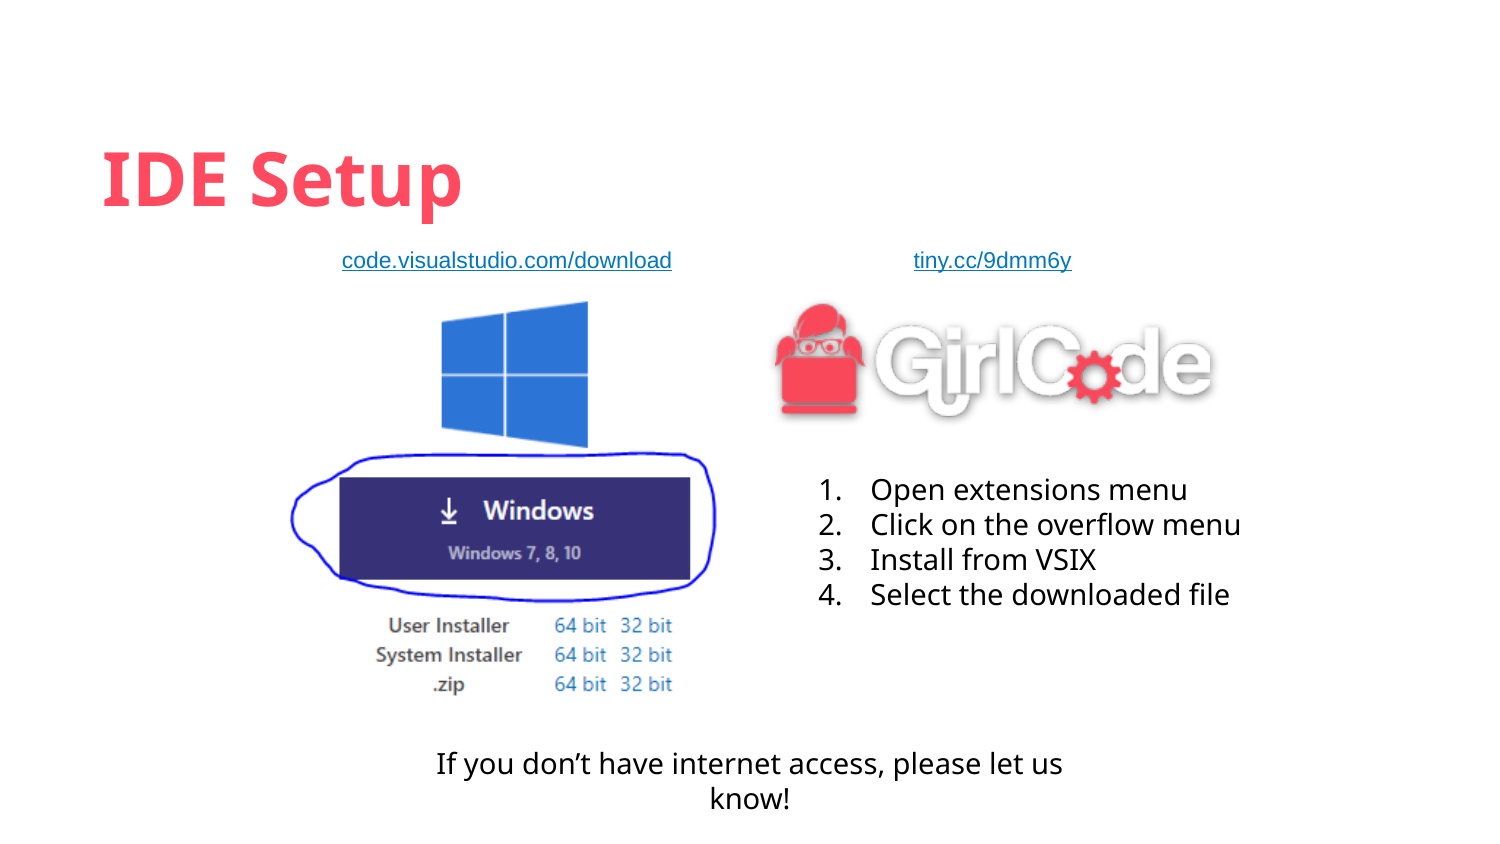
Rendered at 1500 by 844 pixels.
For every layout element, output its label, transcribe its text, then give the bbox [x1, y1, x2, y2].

picture [289, 230, 725, 804]
text_box tiny.cc/9dmm6y [775, 230, 1210, 285]
text_box Open extensions menu Click on the overflow menu Install from VSIX Select the downloaded file [780, 456, 1279, 731]
title IDE Setup [87, 116, 941, 243]
text_box If you don’t have internet access, please let us know! [729, 730, 1104, 792]
picture [775, 296, 1210, 434]
